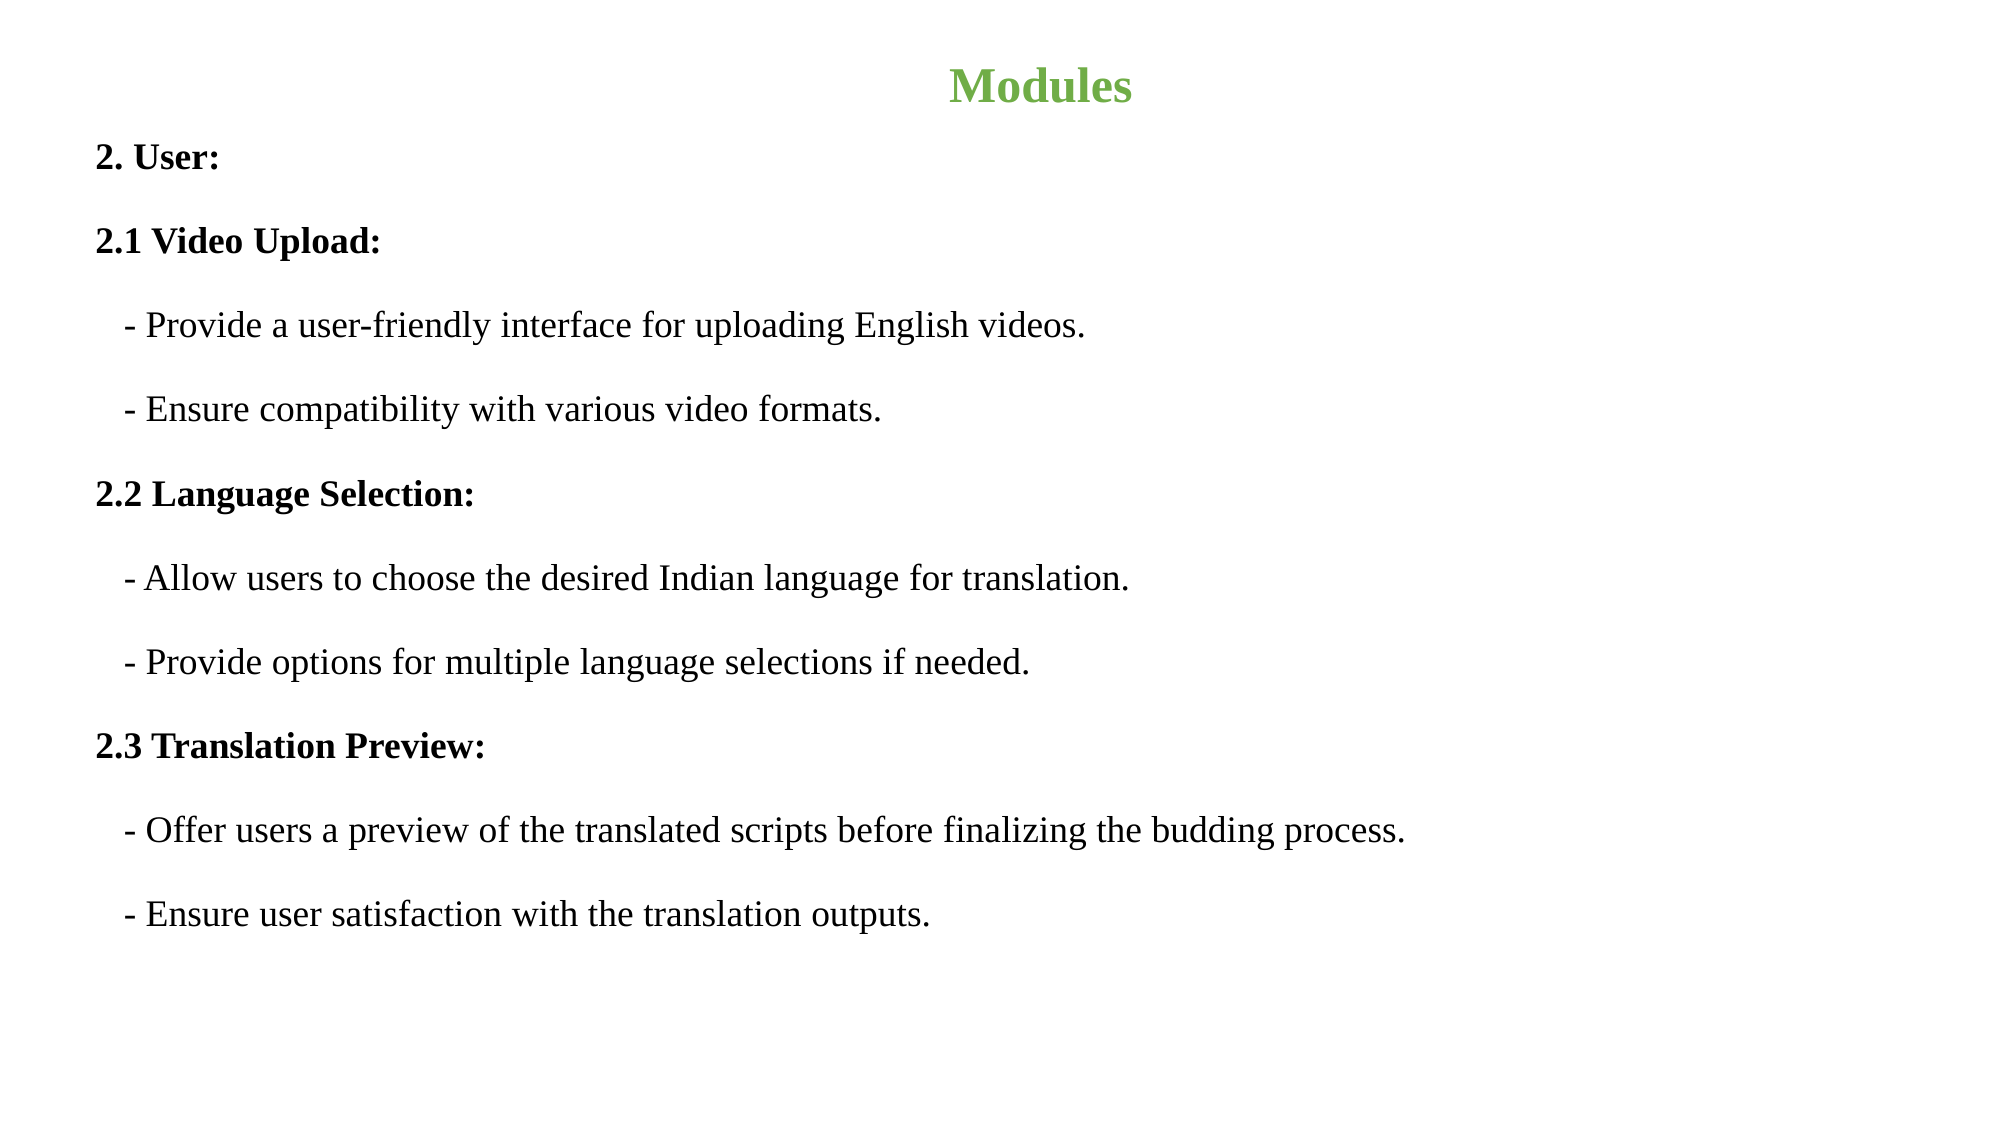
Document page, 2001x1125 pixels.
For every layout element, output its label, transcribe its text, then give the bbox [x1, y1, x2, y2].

text_box 2. User: 2.1 Video Upload: - Provide a user-friendly interface for uploading English videos. - Ensure compatibility with various video formats. 2.2 Language Selection: - Allow users to choose the desired Indian language for translation. - Provide options for multiple language selections if needed. 2.3 Translation Preview: - Offer users a preview of the translated scripts before finalizing the budding process. - Ensure user satisfaction with the translation outputs. [80, 101, 1937, 942]
text_box Modules [778, 15, 1304, 121]
